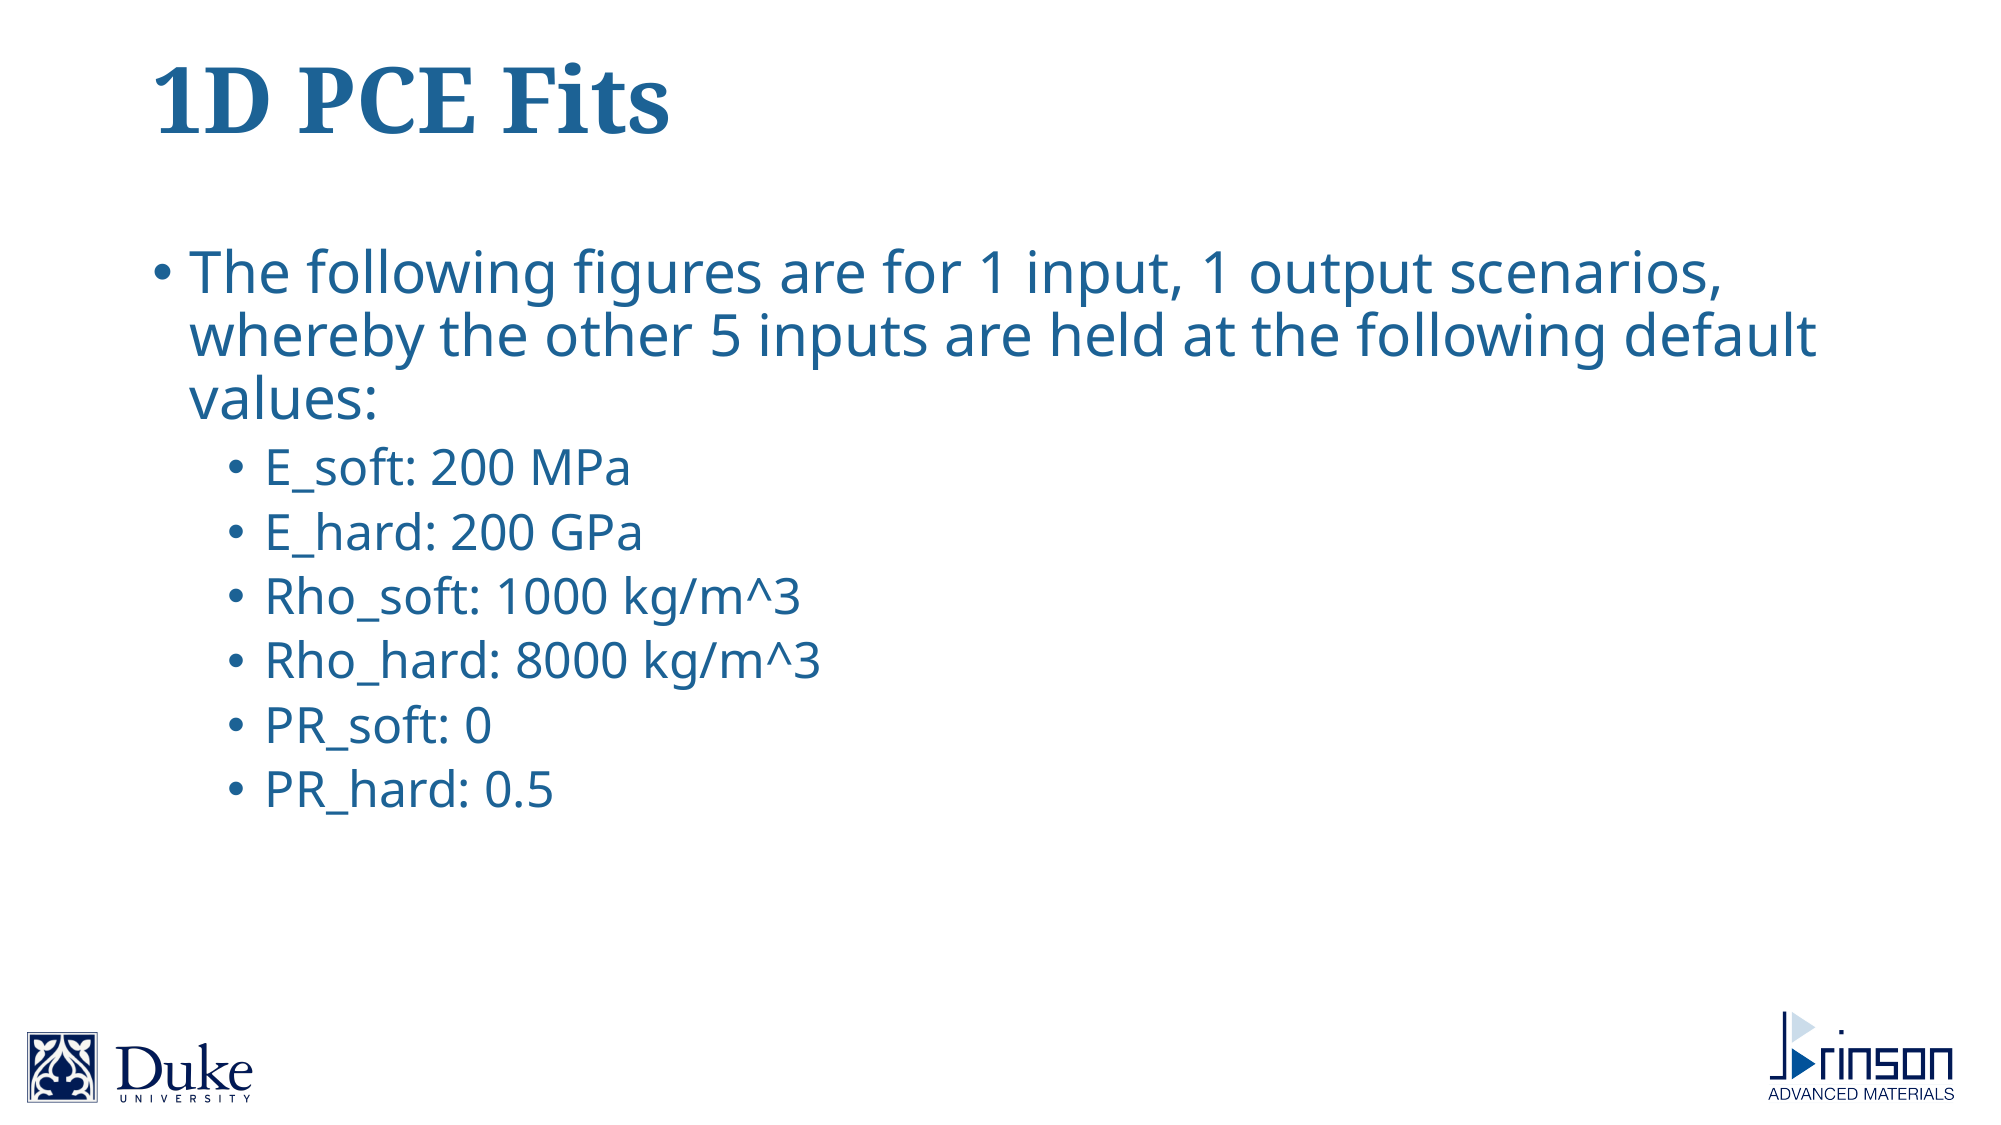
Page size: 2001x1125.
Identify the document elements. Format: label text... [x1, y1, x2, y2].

picture [27, 1032, 98, 1103]
picture [1768, 1011, 1957, 1108]
picture [115, 1042, 253, 1103]
list The following figures are for 1 input, 1 output scenarios, whereby the other 5 inputs are held at the following default values: E_soft: 200 MPa E_hard: 200 GPa Rho_soft: 1000 kg/m^3 Rho_hard: 8000 kg/m^3 PR_soft: 0 PR_hard: 0.5 [137, 235, 1863, 1014]
title 1D PCE Fits [137, 17, 1863, 191]
